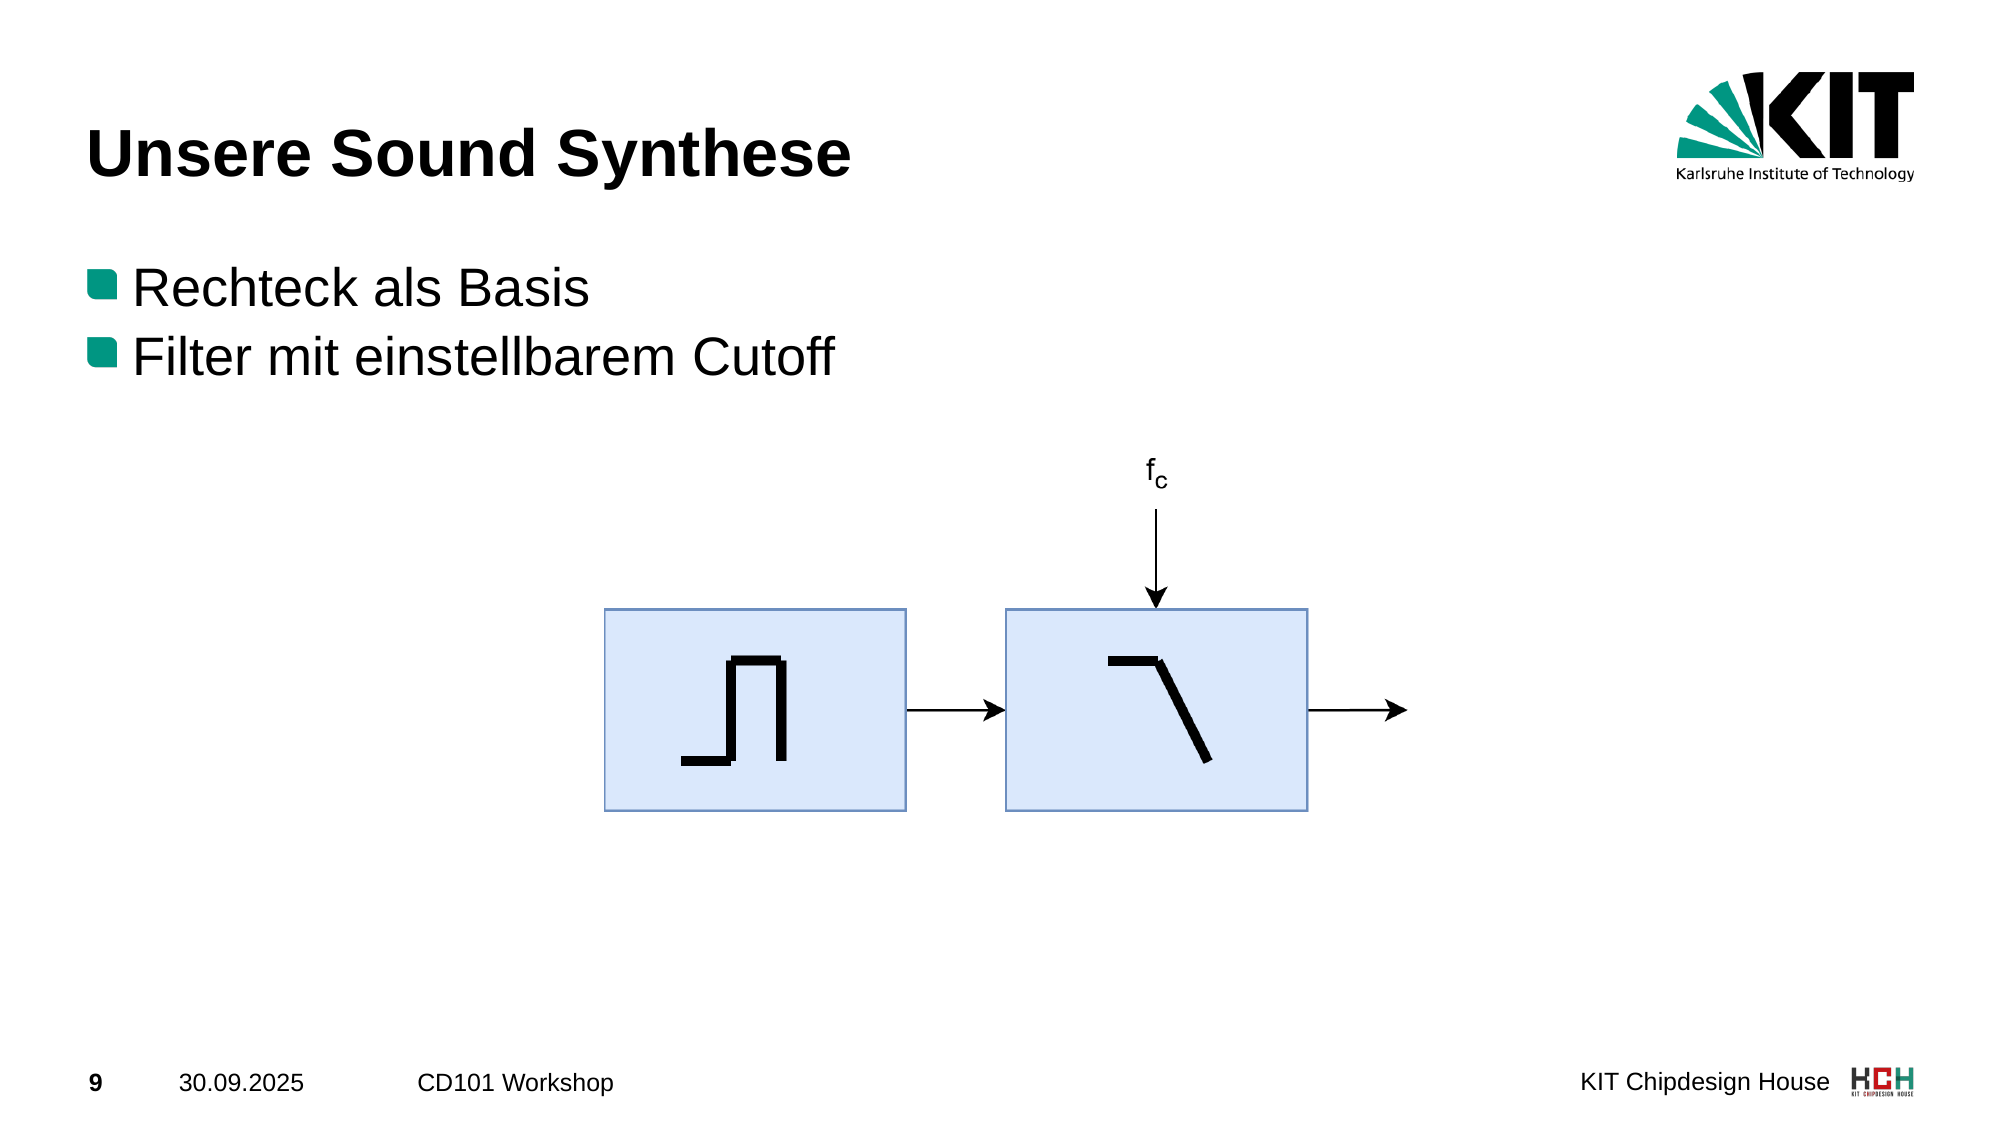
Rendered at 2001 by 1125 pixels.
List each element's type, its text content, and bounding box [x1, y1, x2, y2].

picture [87, 269, 117, 303]
picture [87, 337, 117, 371]
picture [1851, 1067, 1914, 1097]
picture [1677, 72, 1914, 182]
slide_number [178, 1038, 404, 1125]
slide_number 9 [88, 1038, 161, 1125]
list Rechteck als Basis Filter mit einstellbarem Cutoff [87, 259, 1913, 479]
picture [604, 433, 1430, 813]
footer CD101 Workshop [417, 1038, 1275, 1125]
title Unsere Sound Synthese [86, 64, 1589, 191]
